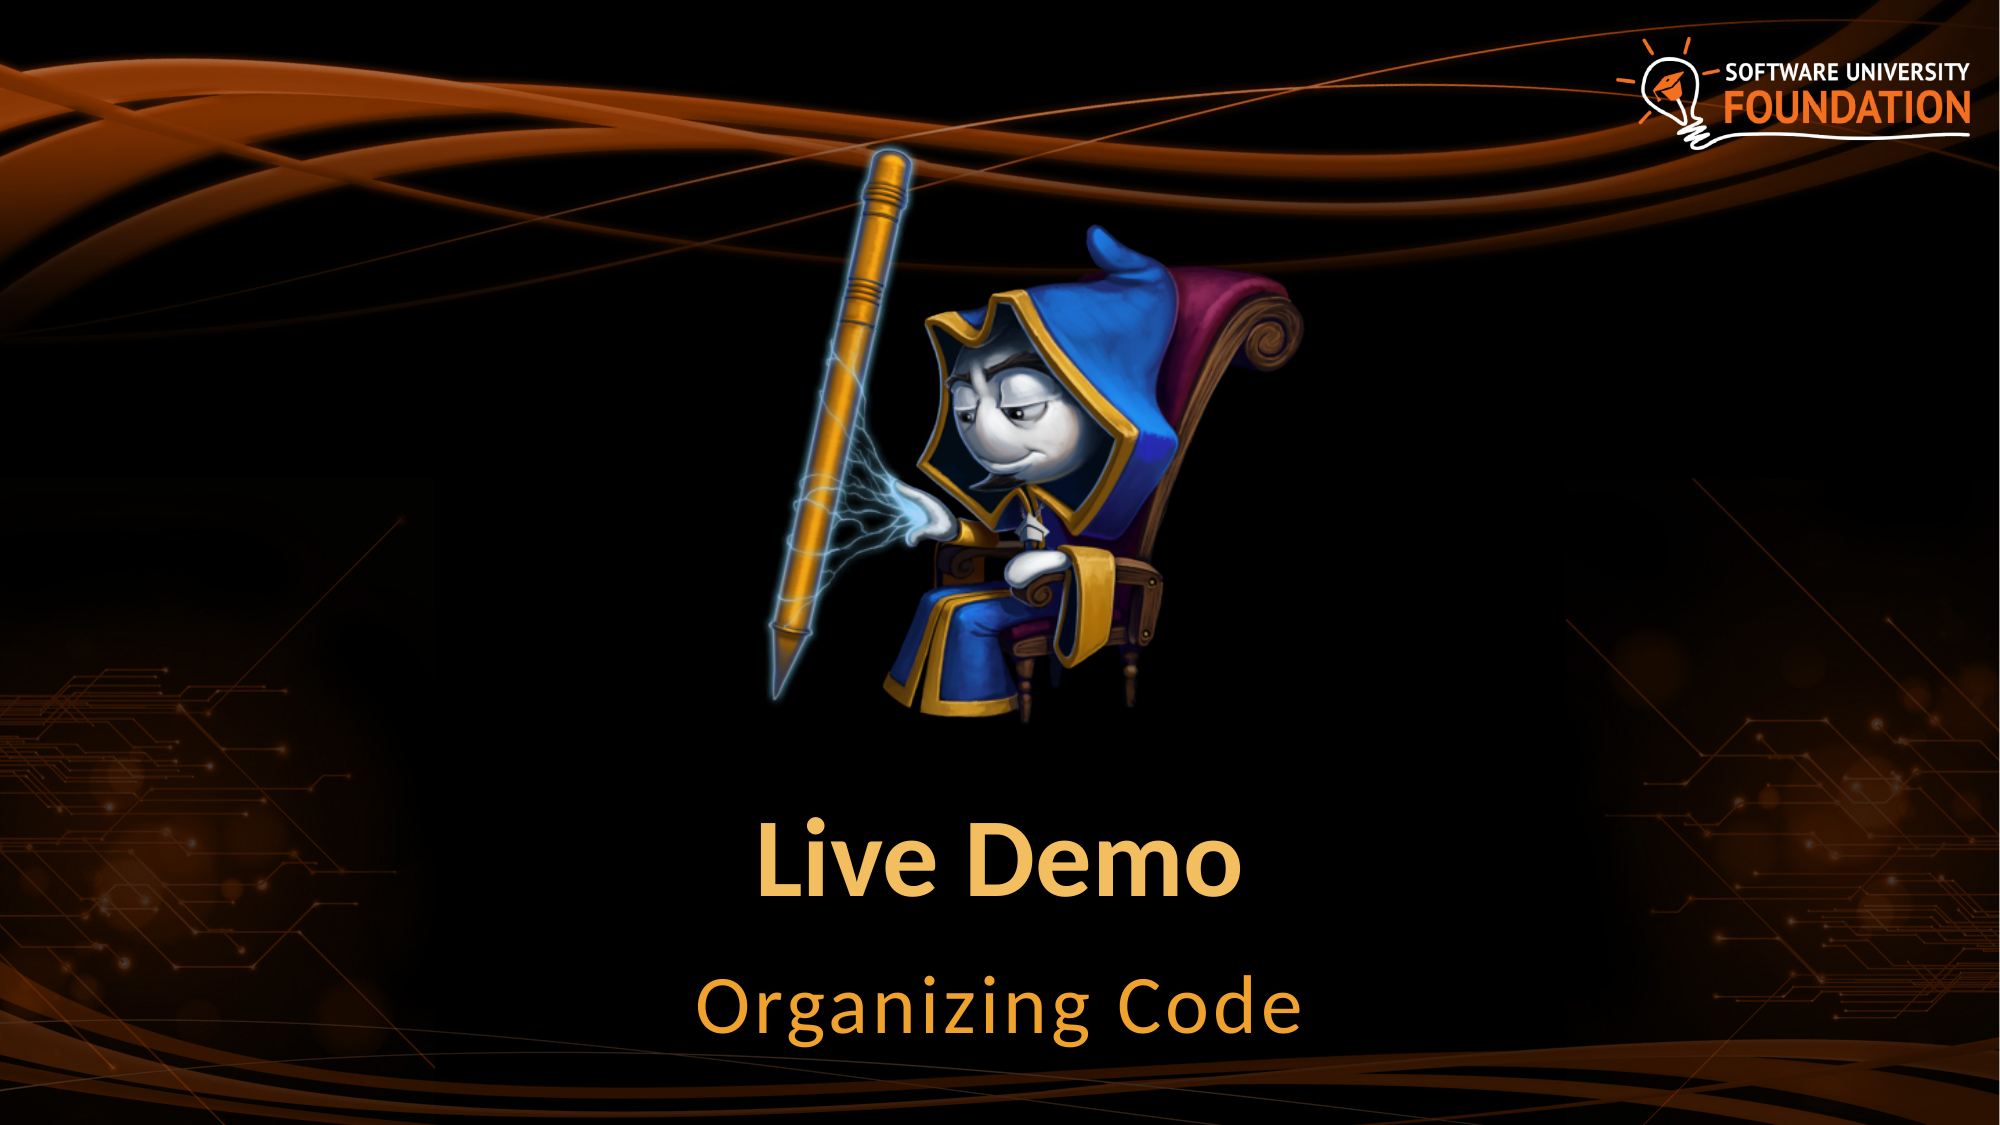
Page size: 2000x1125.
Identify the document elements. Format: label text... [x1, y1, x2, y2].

text_box Live Demo [149, 790, 1850, 925]
picture [0, 0, 2000, 1125]
text_box Organizing Code [149, 944, 1850, 1063]
